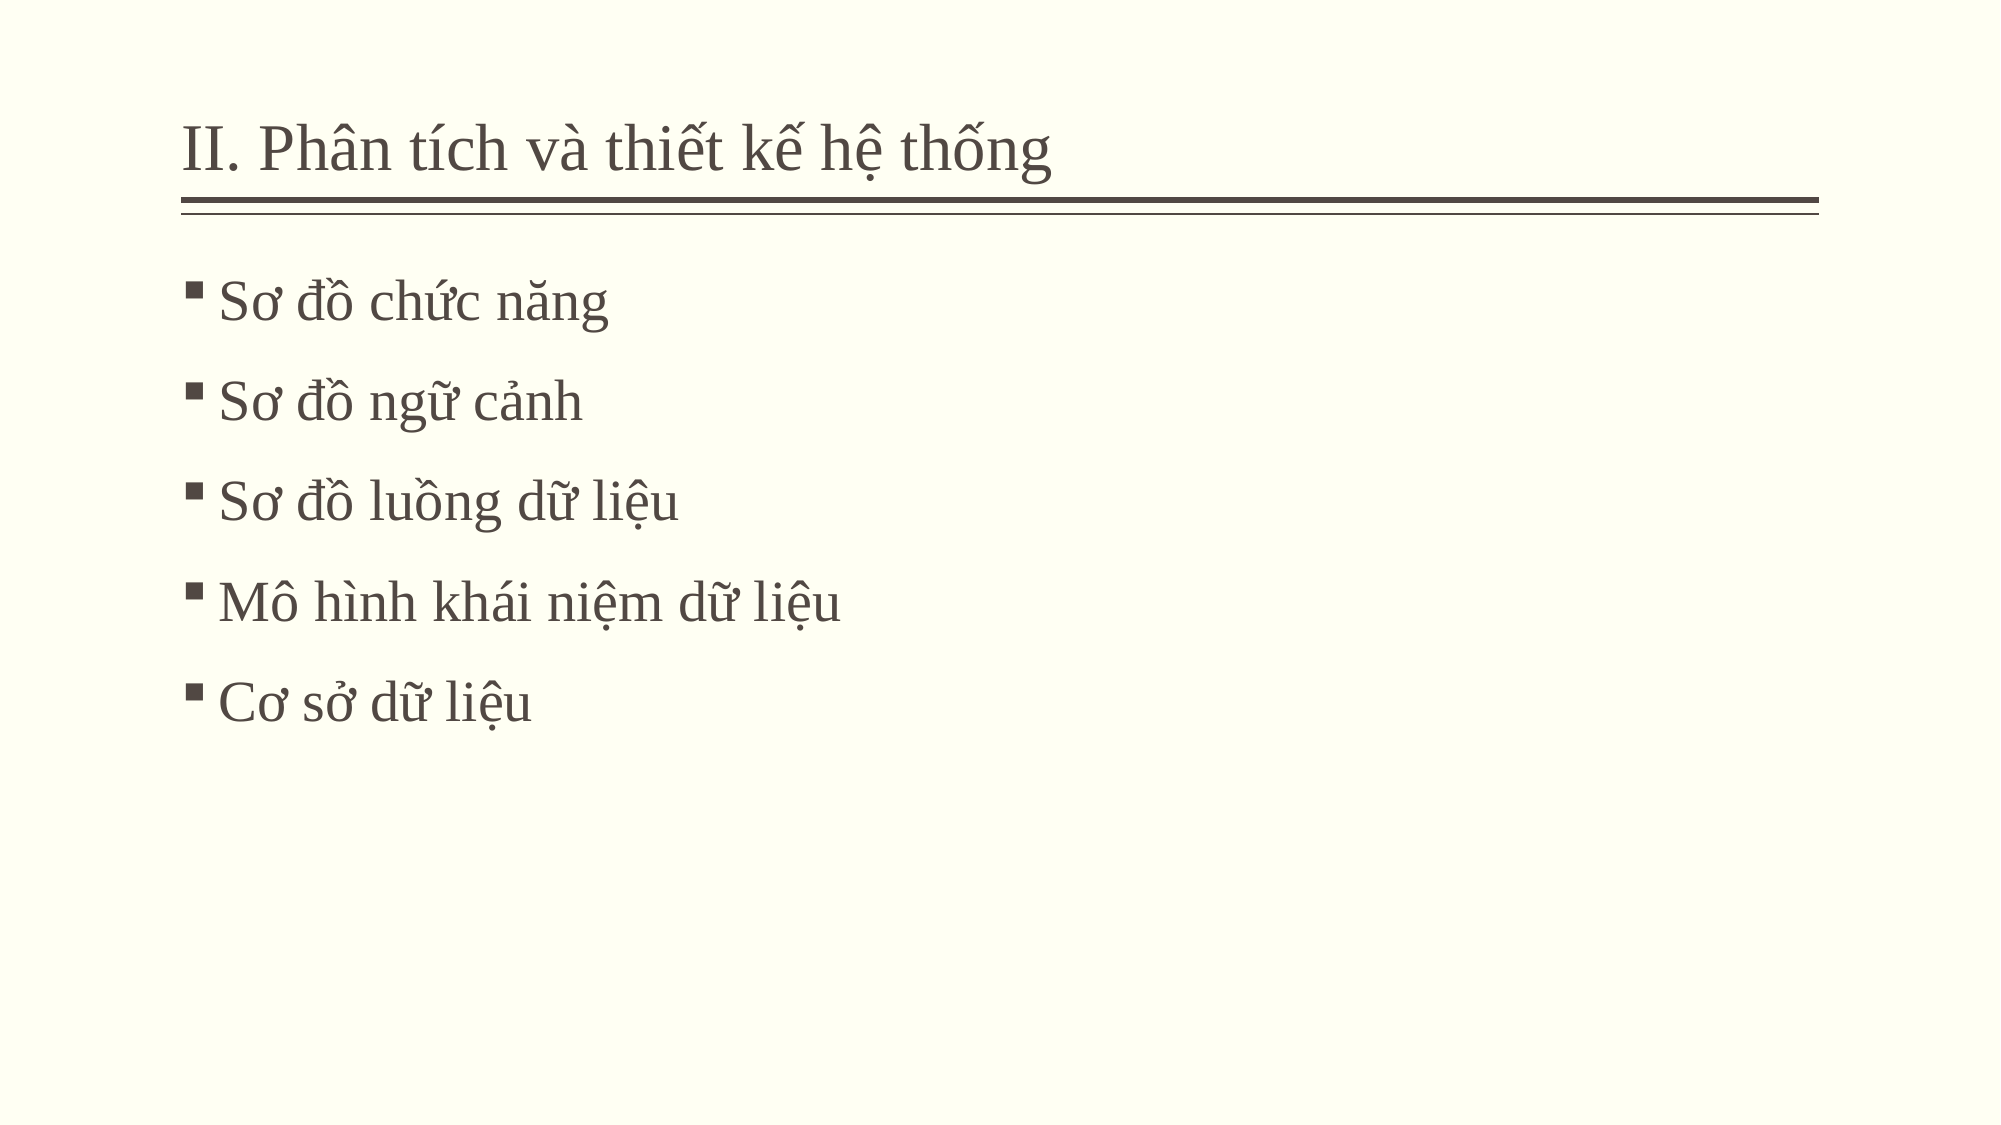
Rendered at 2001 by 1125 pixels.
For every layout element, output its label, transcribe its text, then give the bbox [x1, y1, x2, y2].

title II. Phân tích và thiết kế hệ thống [181, 12, 1819, 193]
list Sơ đồ chức năng Sơ đồ ngữ cảnh Sơ đồ luồng dữ liệu Mô hình khái niệm dữ liệu Cơ sở dữ liệu [181, 262, 1819, 1013]
